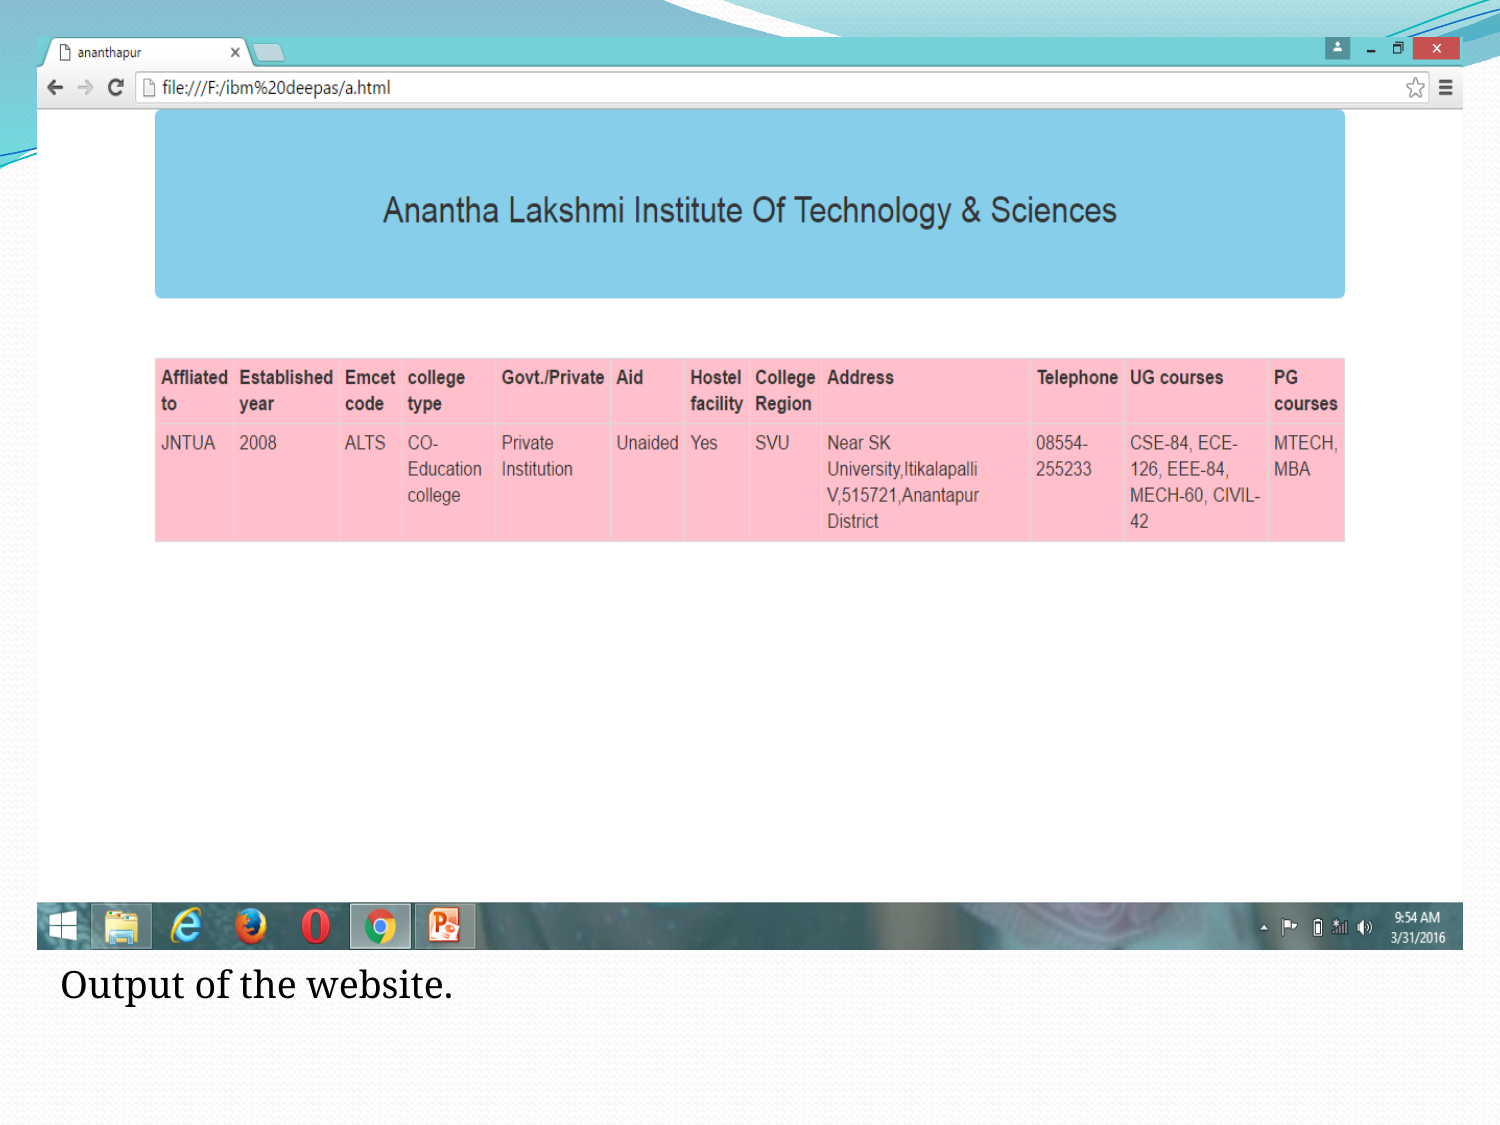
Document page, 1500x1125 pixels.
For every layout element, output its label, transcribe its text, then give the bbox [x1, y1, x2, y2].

text_box Output of the website. [45, 962, 1458, 1014]
picture [37, 37, 1463, 951]
